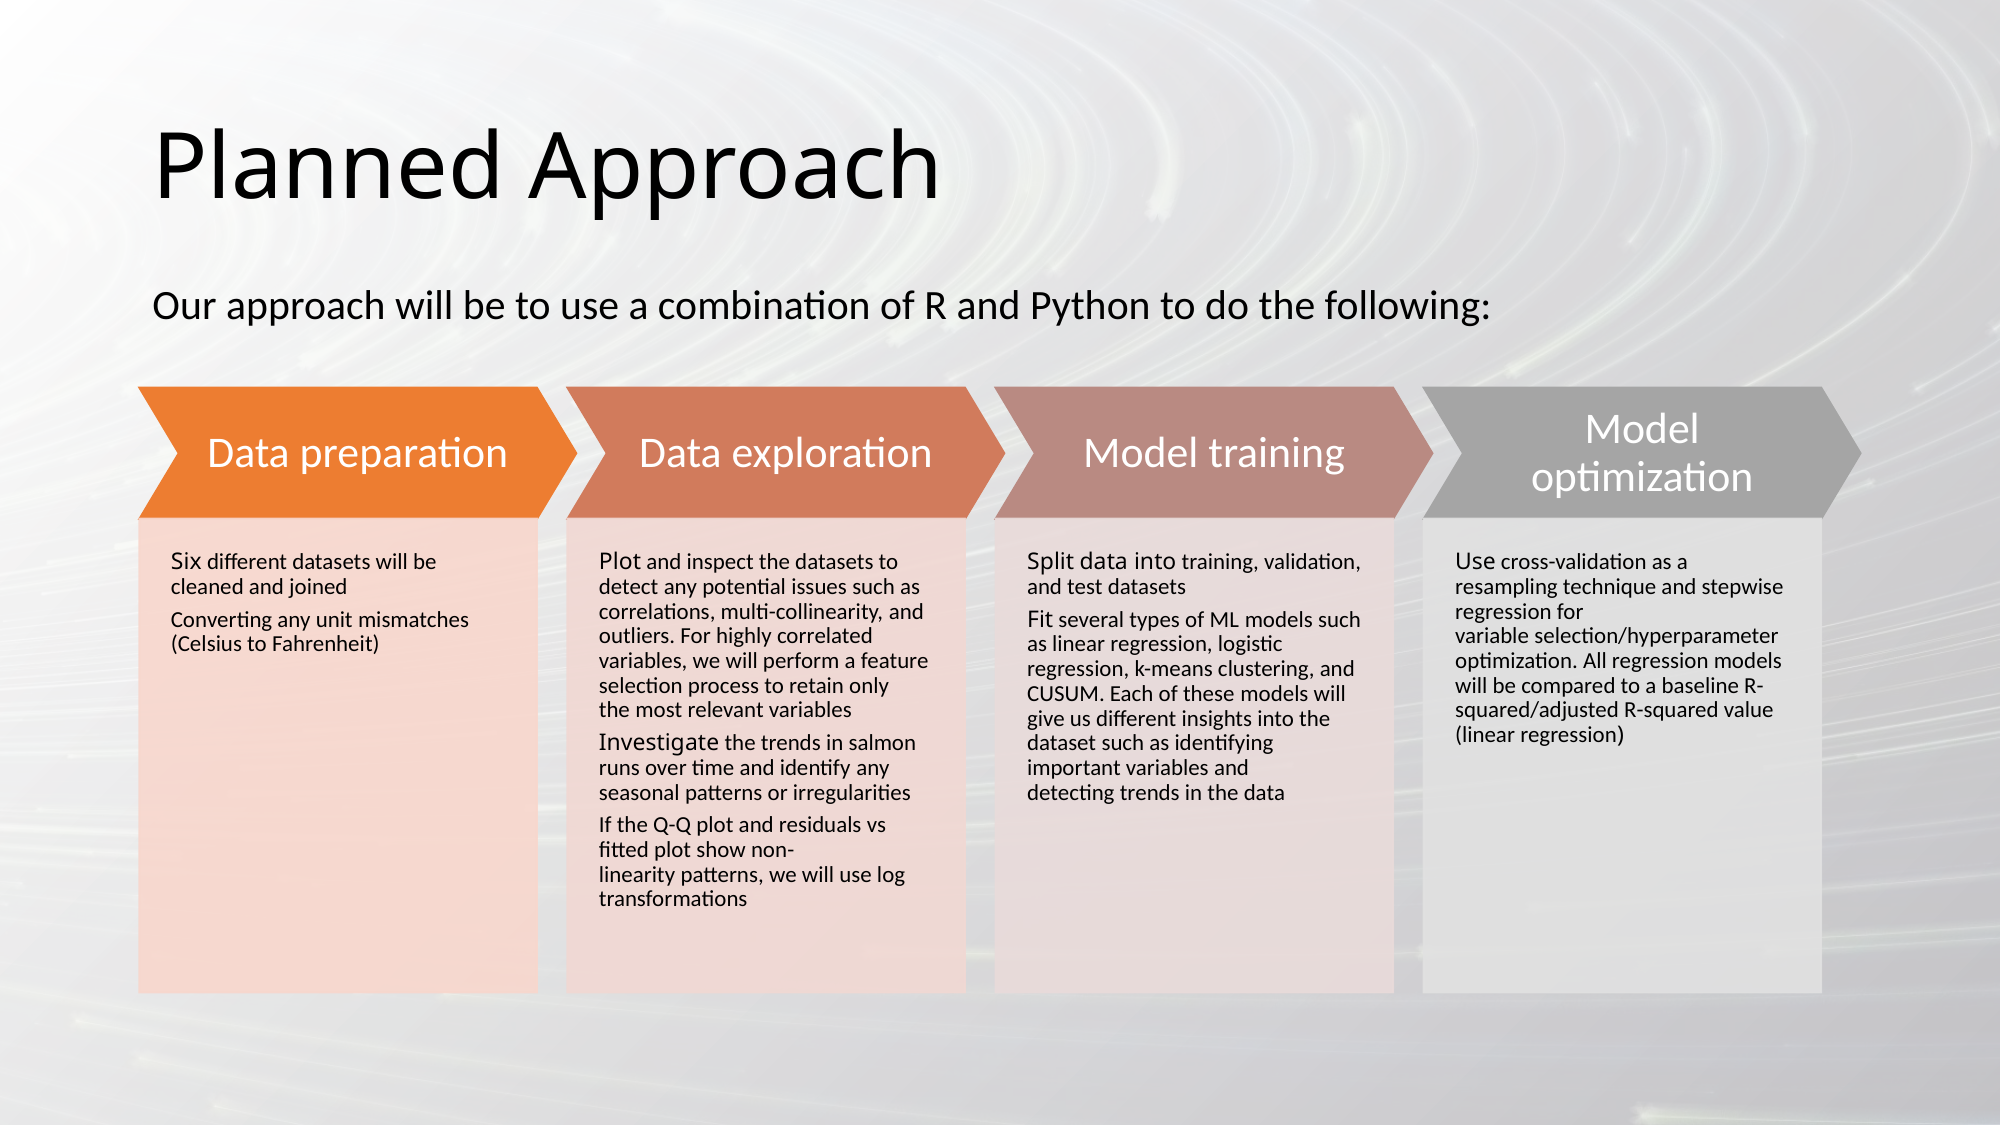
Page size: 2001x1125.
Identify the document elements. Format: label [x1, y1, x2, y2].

picture [0, 0, 2000, 1125]
text_box [137, 333, 1863, 1048]
